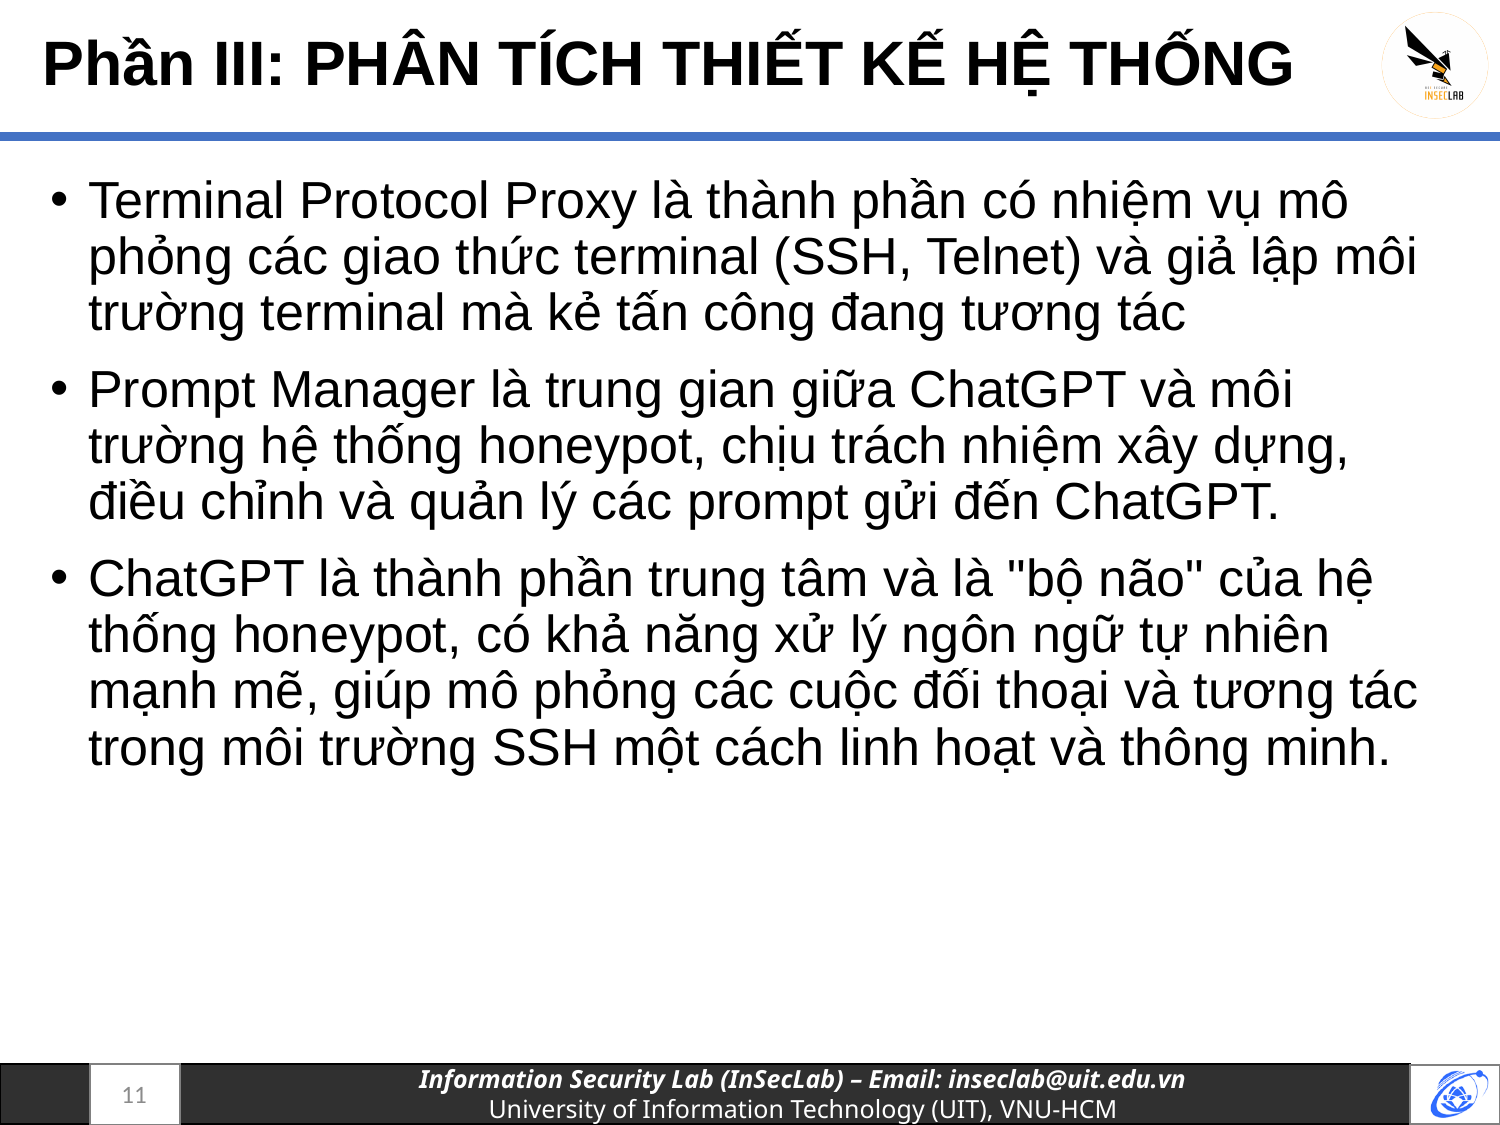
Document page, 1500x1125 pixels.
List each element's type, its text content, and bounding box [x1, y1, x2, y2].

picture [1375, 5, 1495, 125]
picture [1426, 1053, 1495, 1125]
list Terminal Protocol Proxy là thành phần có nhiệm vụ mô phỏng các giao thức terminal (SSH, Telnet) và giả lập môi trường terminal mà kẻ tấn công đang tương tác Prompt Manager là trung gian giữa ChatGPT và môi trường hệ thống honeypot, chịu trách nhiệm xây dựng, điều chỉnh và quản lý các prompt gửi đến ChatGPT. ChatGPT là thành phần trung tâm và là "bộ não" của hệ thống honeypot, có khả năng xử lý ngôn ngữ tự nhiên mạnh mẽ, giúp mô phỏng các cuộc đối thoại và tương tác trong môi trường SSH một cách linh hoạt và thông minh. [35, 165, 1446, 1034]
title Phần III: PHÂN TÍCH THIẾT KẾ HỆ THỐNG [27, 23, 1376, 108]
slide_number 11 [95, 1063, 162, 1124]
